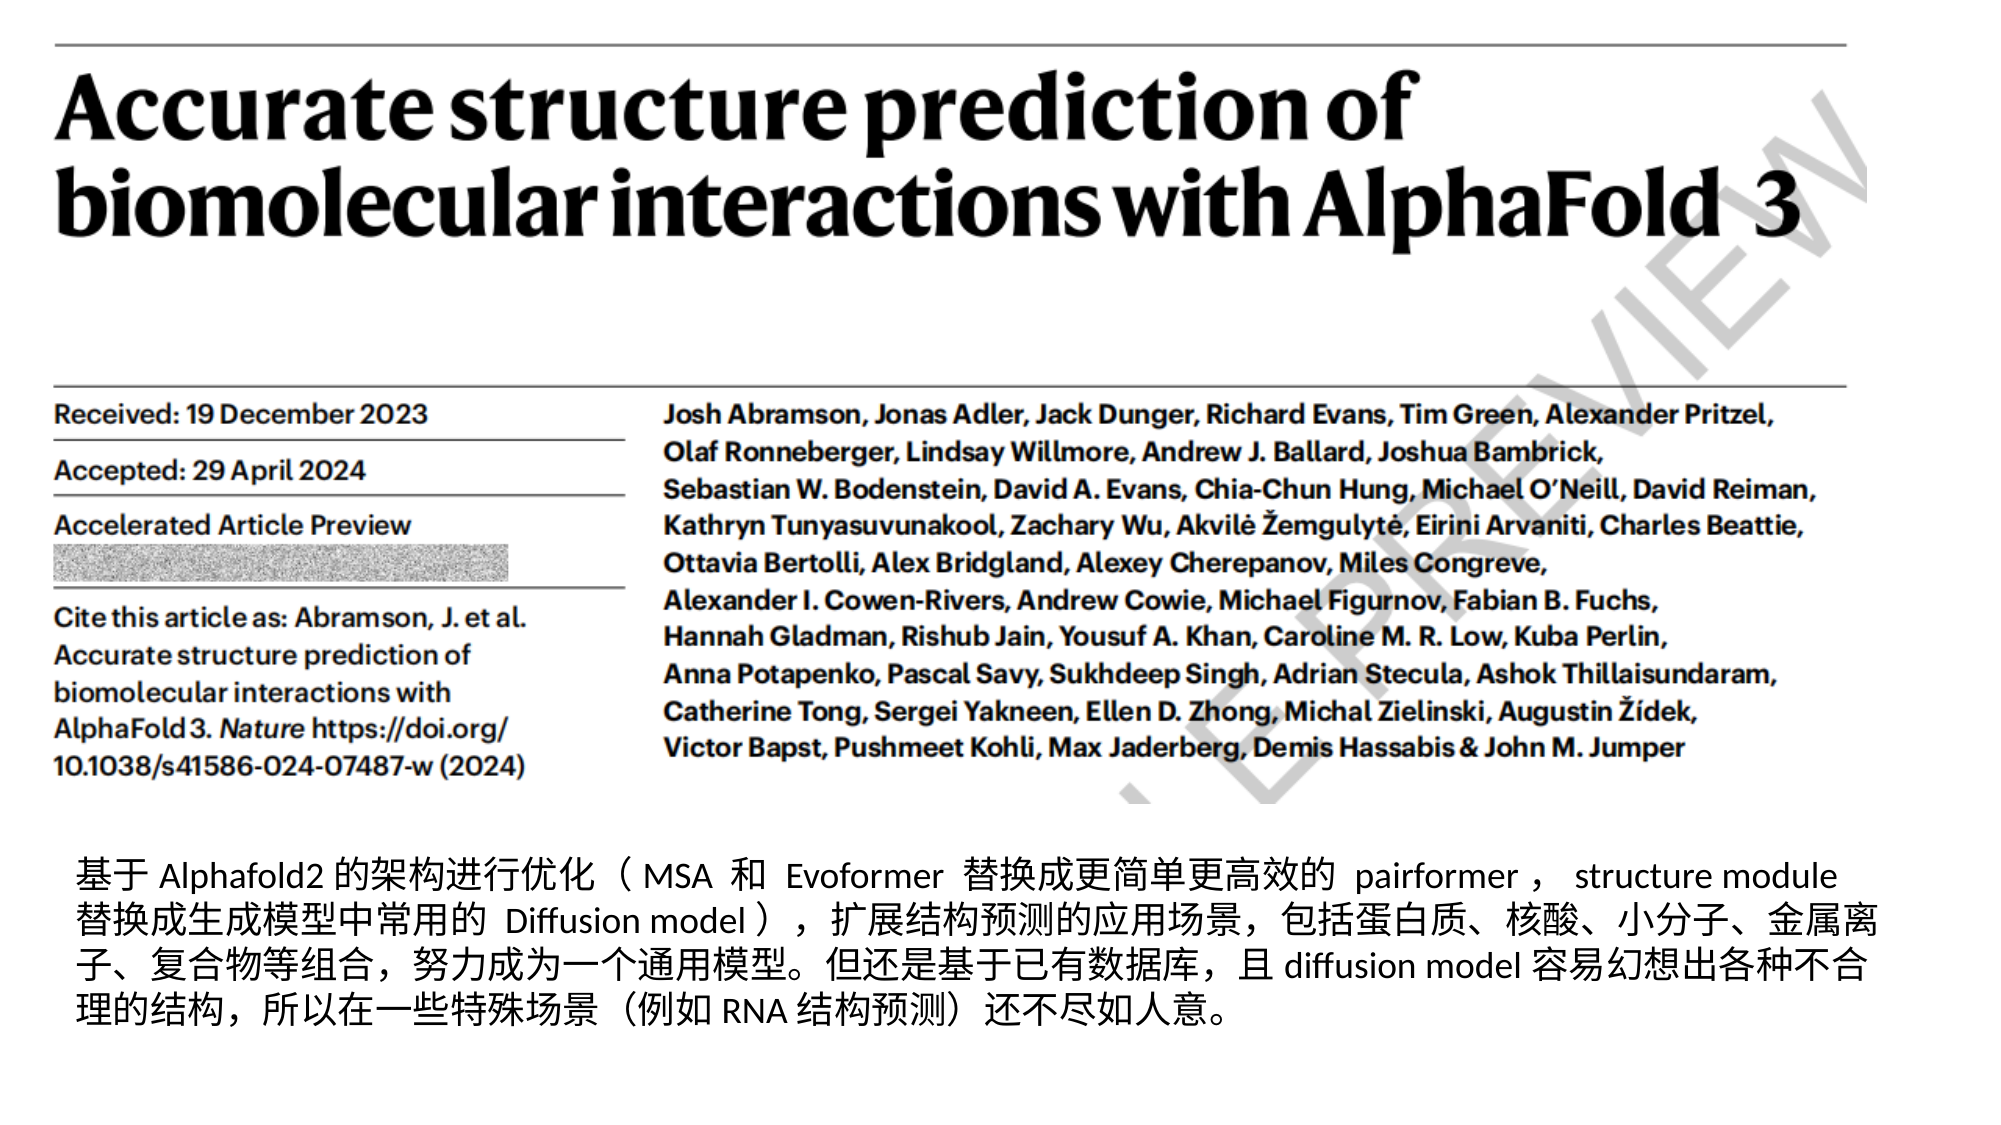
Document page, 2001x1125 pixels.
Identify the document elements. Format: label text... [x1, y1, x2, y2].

text_box 基于Alphafold2的架构进行优化（MSA 和 Evoformer 替换成更简单更高效的 pairformer，structure module 替换成生成模型中常用的 Diffusion model），扩展结构预测的应用场景，包括蛋白质、核酸、小分子、金属离子、复合物等组合，努力成为一个通用模型。但还是基于已有数据库，且diffusion model容易幻想出各种不合理的结构，所以在一些特殊场景（例如RNA结构预测）还不尽如人意。 [60, 843, 1902, 1039]
picture [38, 22, 1868, 805]
